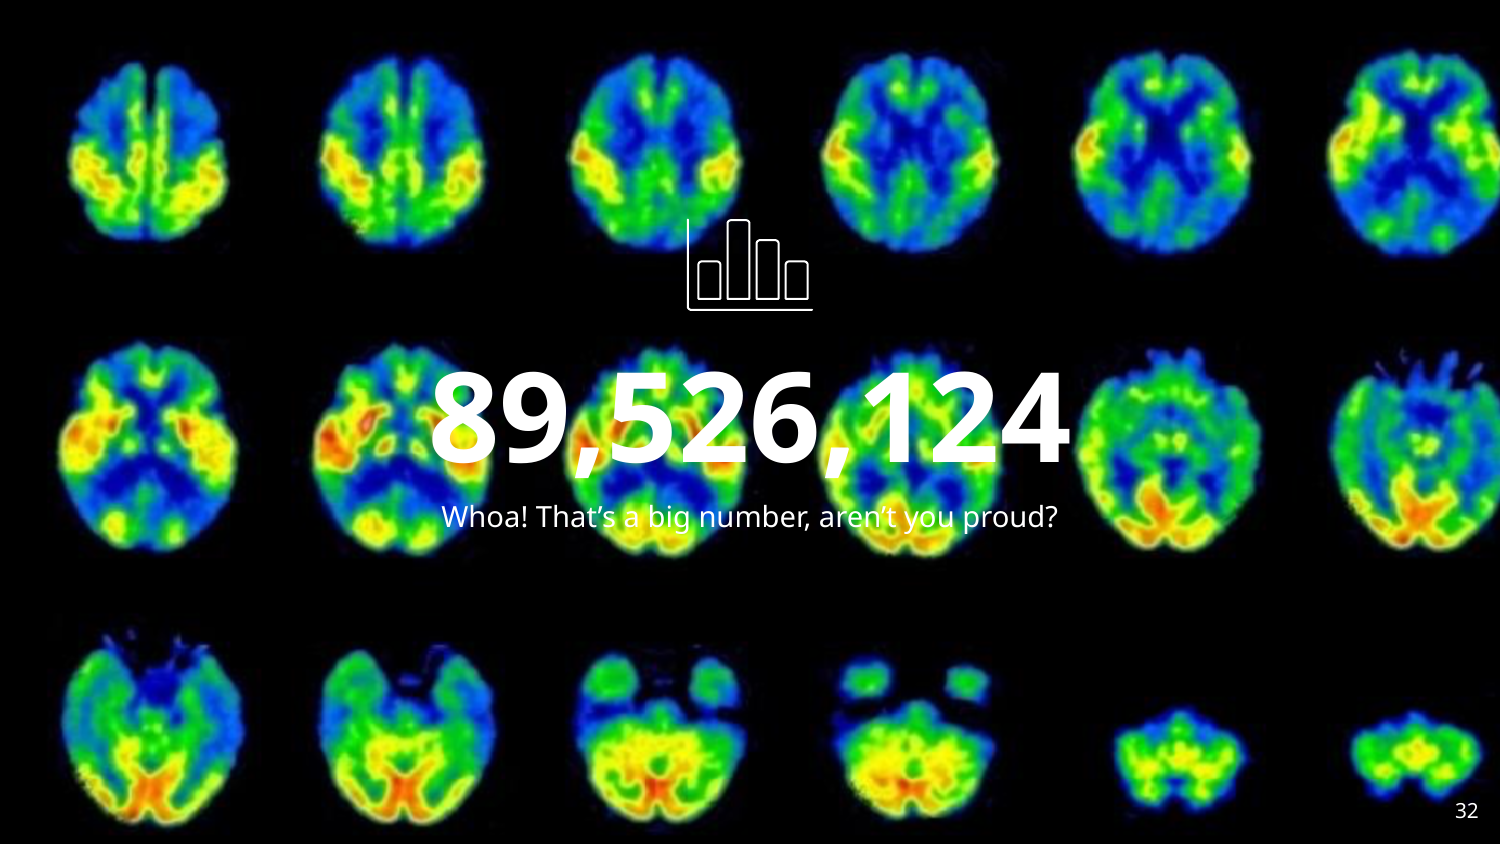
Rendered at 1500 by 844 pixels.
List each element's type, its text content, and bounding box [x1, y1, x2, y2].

slide_number 32 [1403, 779, 1494, 844]
title 89,526,124 [112, 322, 1388, 478]
subtitle Whoa! That’s a big number, aren’t you proud? [112, 478, 1388, 608]
picture [0, 0, 1500, 844]
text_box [687, 219, 813, 311]
